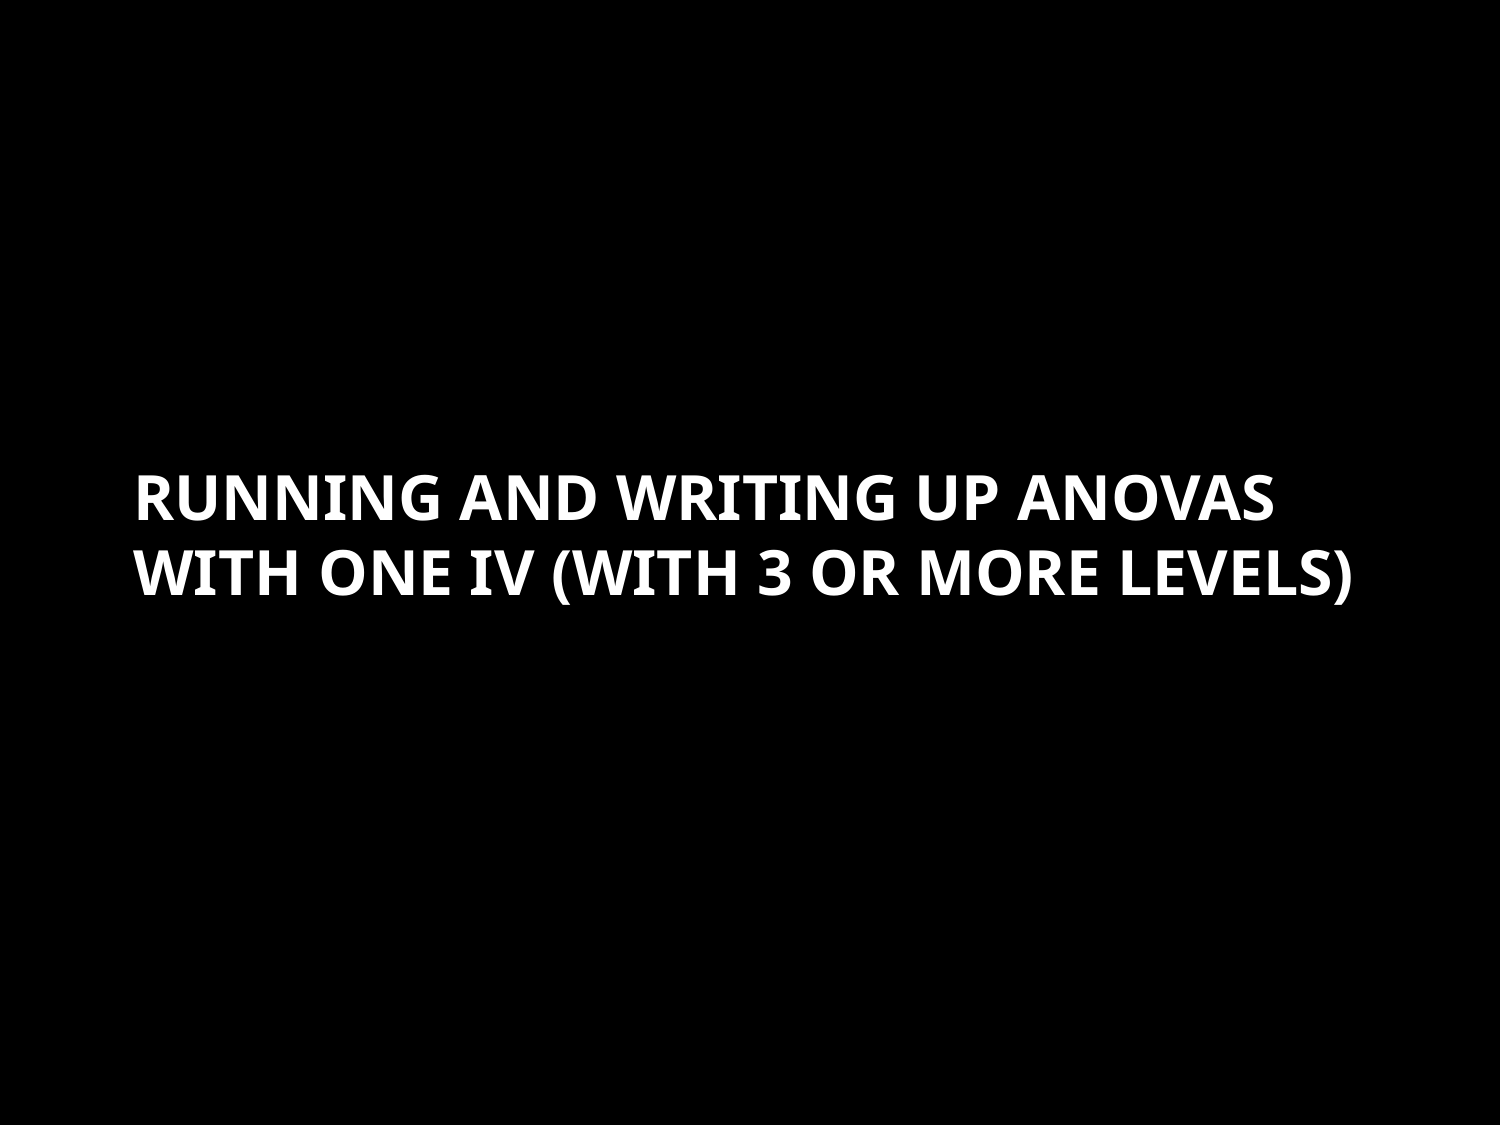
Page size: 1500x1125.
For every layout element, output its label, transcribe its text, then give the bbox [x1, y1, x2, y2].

title Running and Writing up ANOVAs with one IV (with 3 or more levels) [118, 450, 1394, 675]
